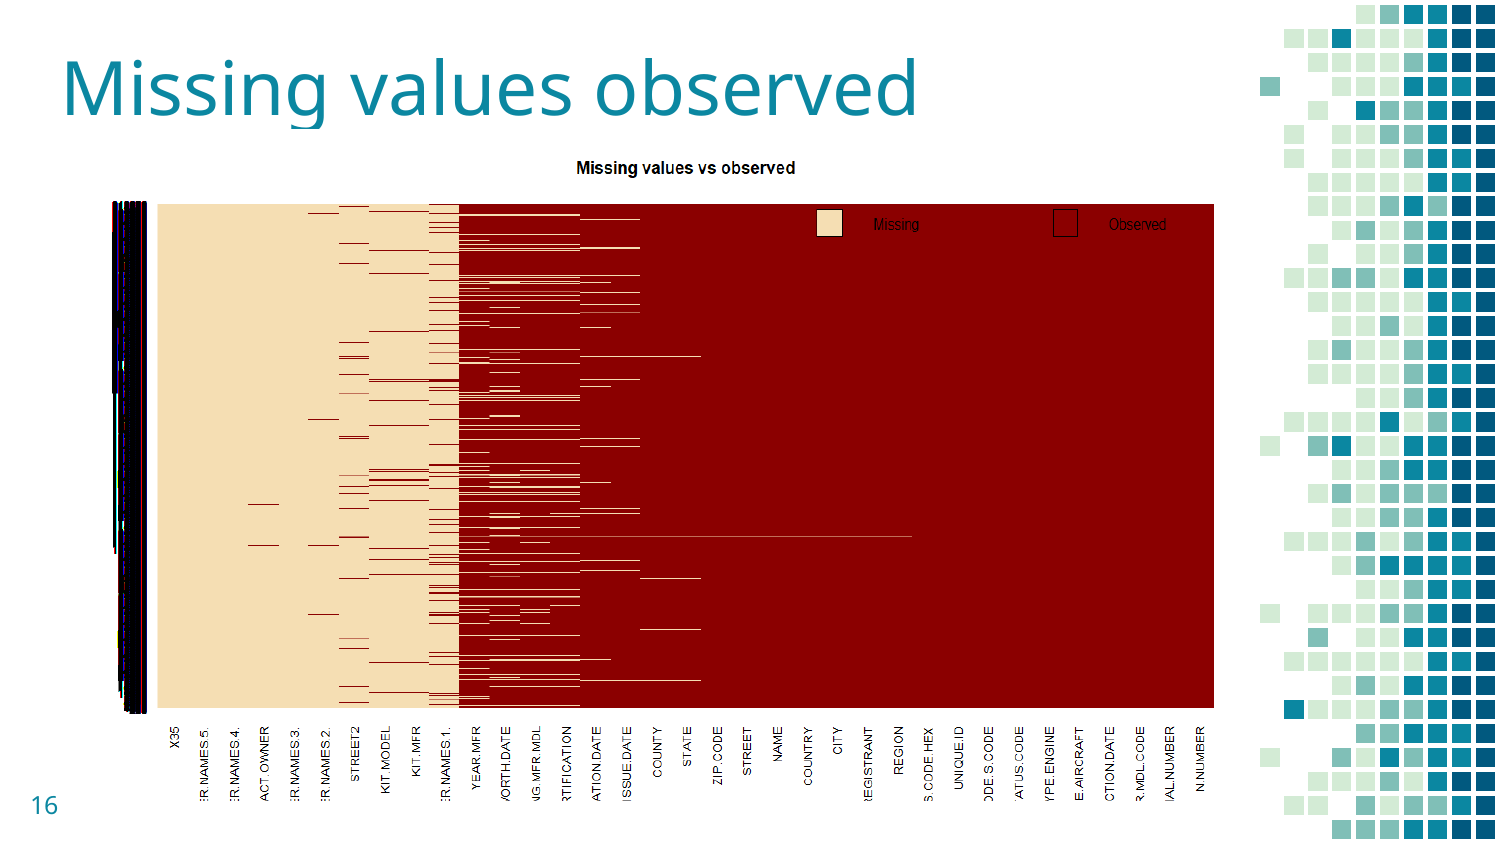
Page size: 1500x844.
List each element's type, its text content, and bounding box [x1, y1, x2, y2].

picture [90, 129, 1248, 801]
title Missing values observed [45, 4, 1155, 146]
slide_number 16 [15, 774, 105, 839]
